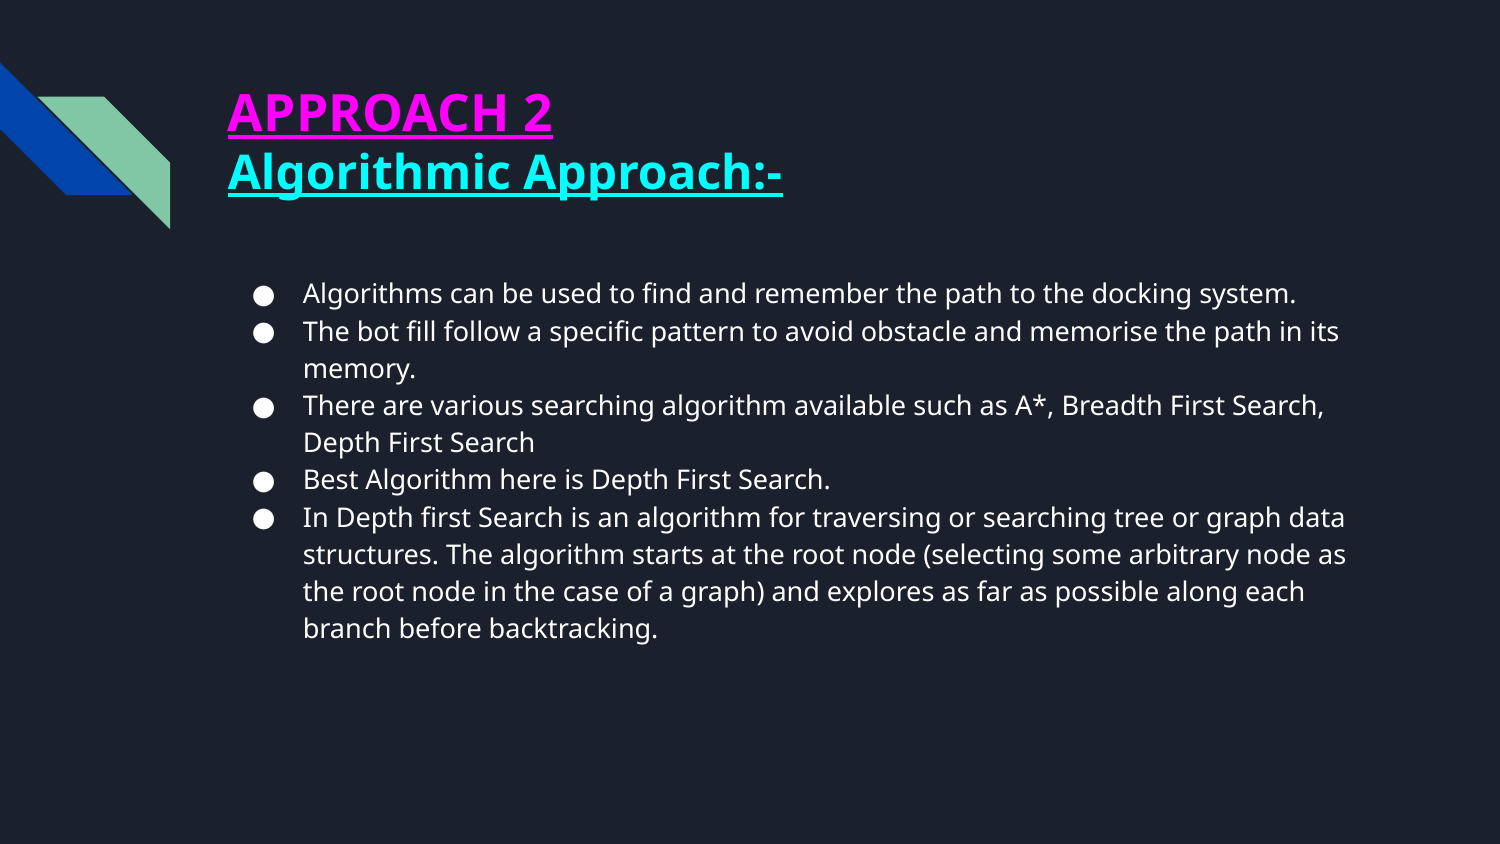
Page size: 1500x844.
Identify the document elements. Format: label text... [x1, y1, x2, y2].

list Algorithms can be used to find and remember the path to the docking system. The bot fill follow a specific pattern to avoid obstacle and memorise the path in its memory. There are various searching algorithm available such as A*, Breadth First Search, Depth First Search Best Algorithm here is Depth First Search. In Depth first Search is an algorithm for traversing or searching tree or graph data structures. The algorithm starts at the root node (selecting some arbitrary node as the root node in the case of a graph) and explores as far as possible along each branch before backtracking. [212, 257, 1368, 735]
title APPROACH 2 Algorithmic Approach:- [212, 64, 1368, 215]
